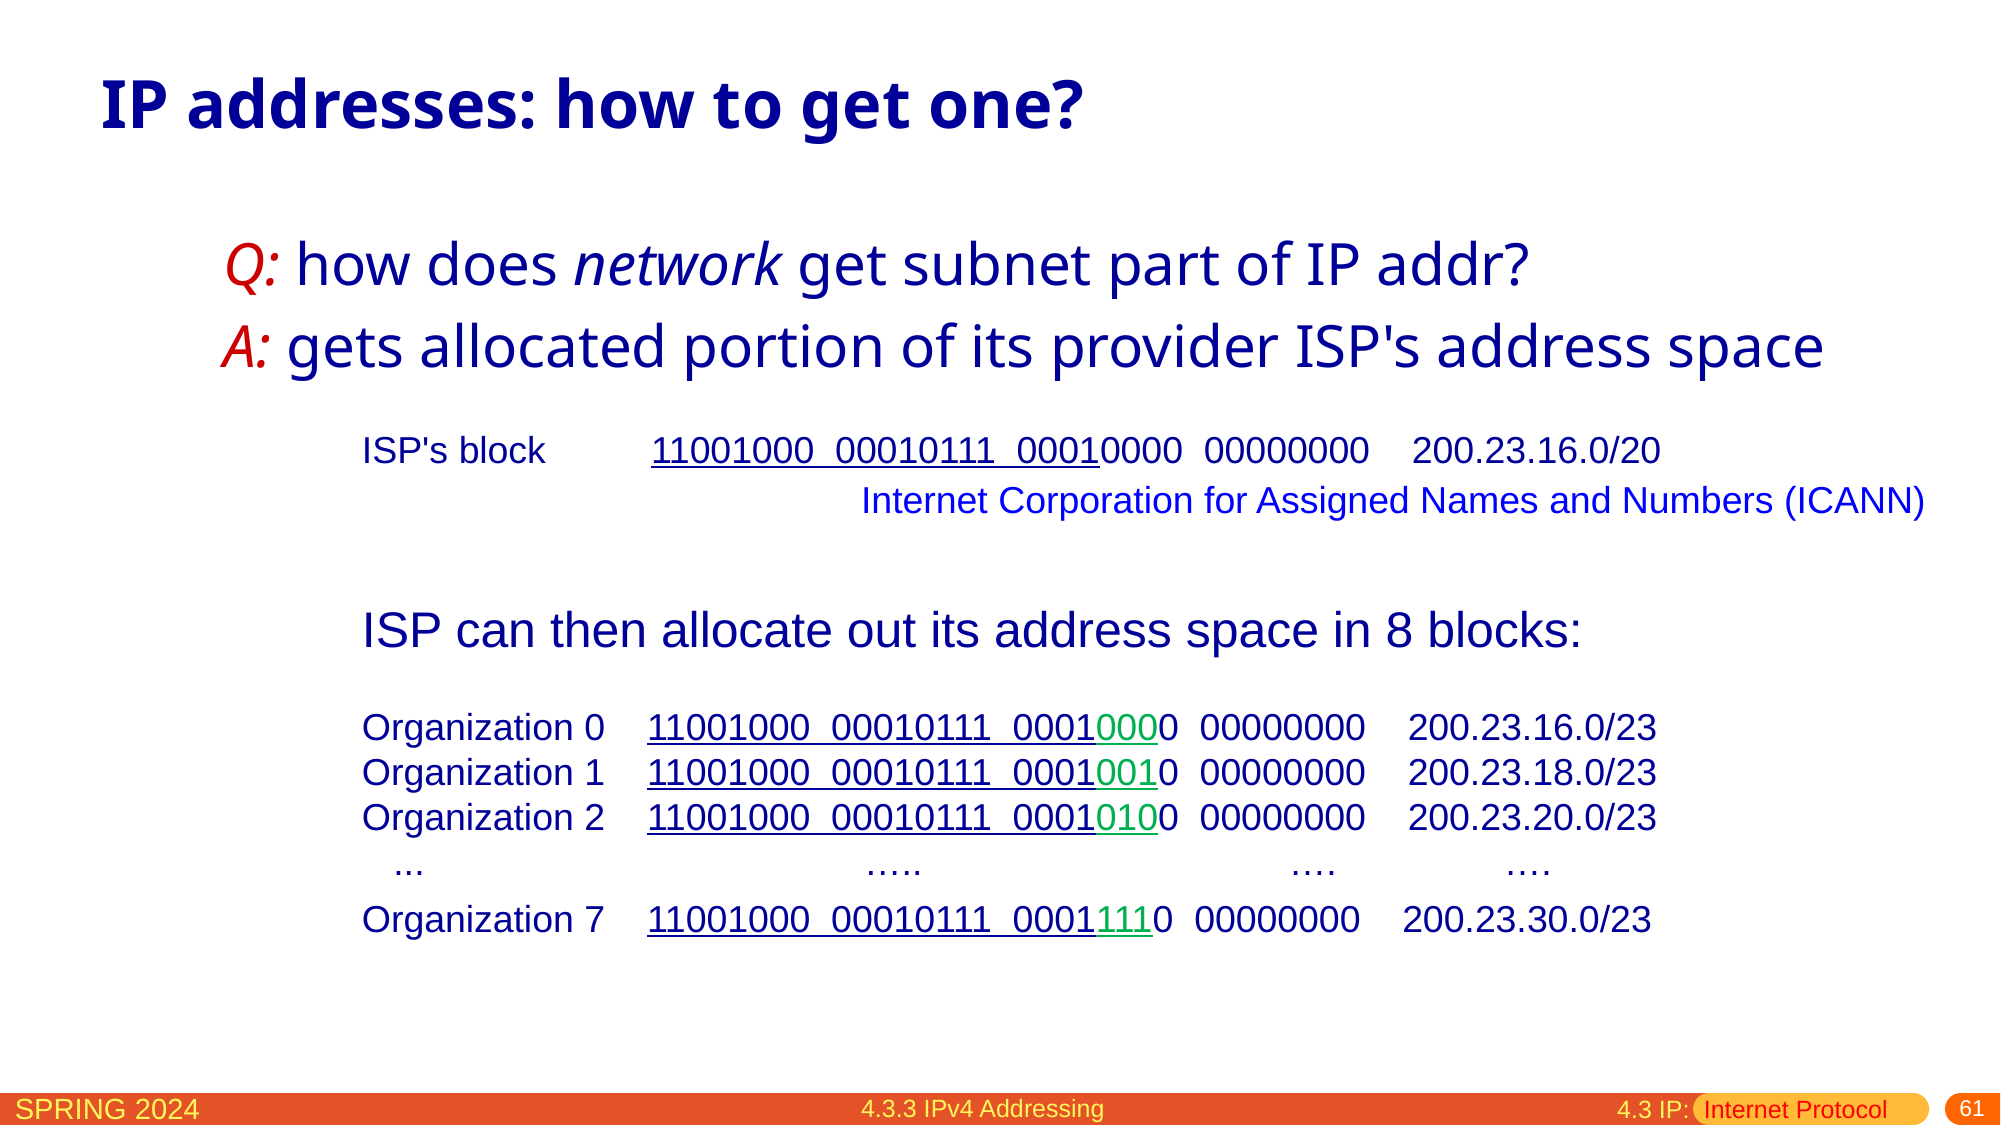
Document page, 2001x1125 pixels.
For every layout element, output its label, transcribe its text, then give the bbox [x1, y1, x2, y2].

title IP addresses: how to get one? [86, 42, 1914, 161]
text_box 4.3 IP: Internet Protocol [1602, 1086, 1934, 1125]
text_box Internet Corporation for Assigned Names and Numbers (ICANN) [846, 468, 1969, 528]
list Q: how does network get subnet part of IP addr? A: gets allocated portion of its provider ISP's address space [208, 220, 1934, 421]
text_box ISP's block 11001000 00010111 00010000 00000000 200.23.16.0/20 [347, 419, 1750, 479]
text_box ISP can then allocate out its address space in 8 blocks: Organization 0 11001000 00010111 00010000 00000000 200.23.16.0/23 Organization 1 11001000 00010111 00010010 00000000 200.23.18.0/23 Organization 2 11001000 00010111 00010100 00000000 200.23.20.0/23 ... ….. …. …. Organization 7 11001000 00010111 00011110 00000000 200.23.30.0/23 [347, 590, 1750, 996]
text_box 4.3.3 IPv4 Addressing [846, 1085, 1281, 1125]
